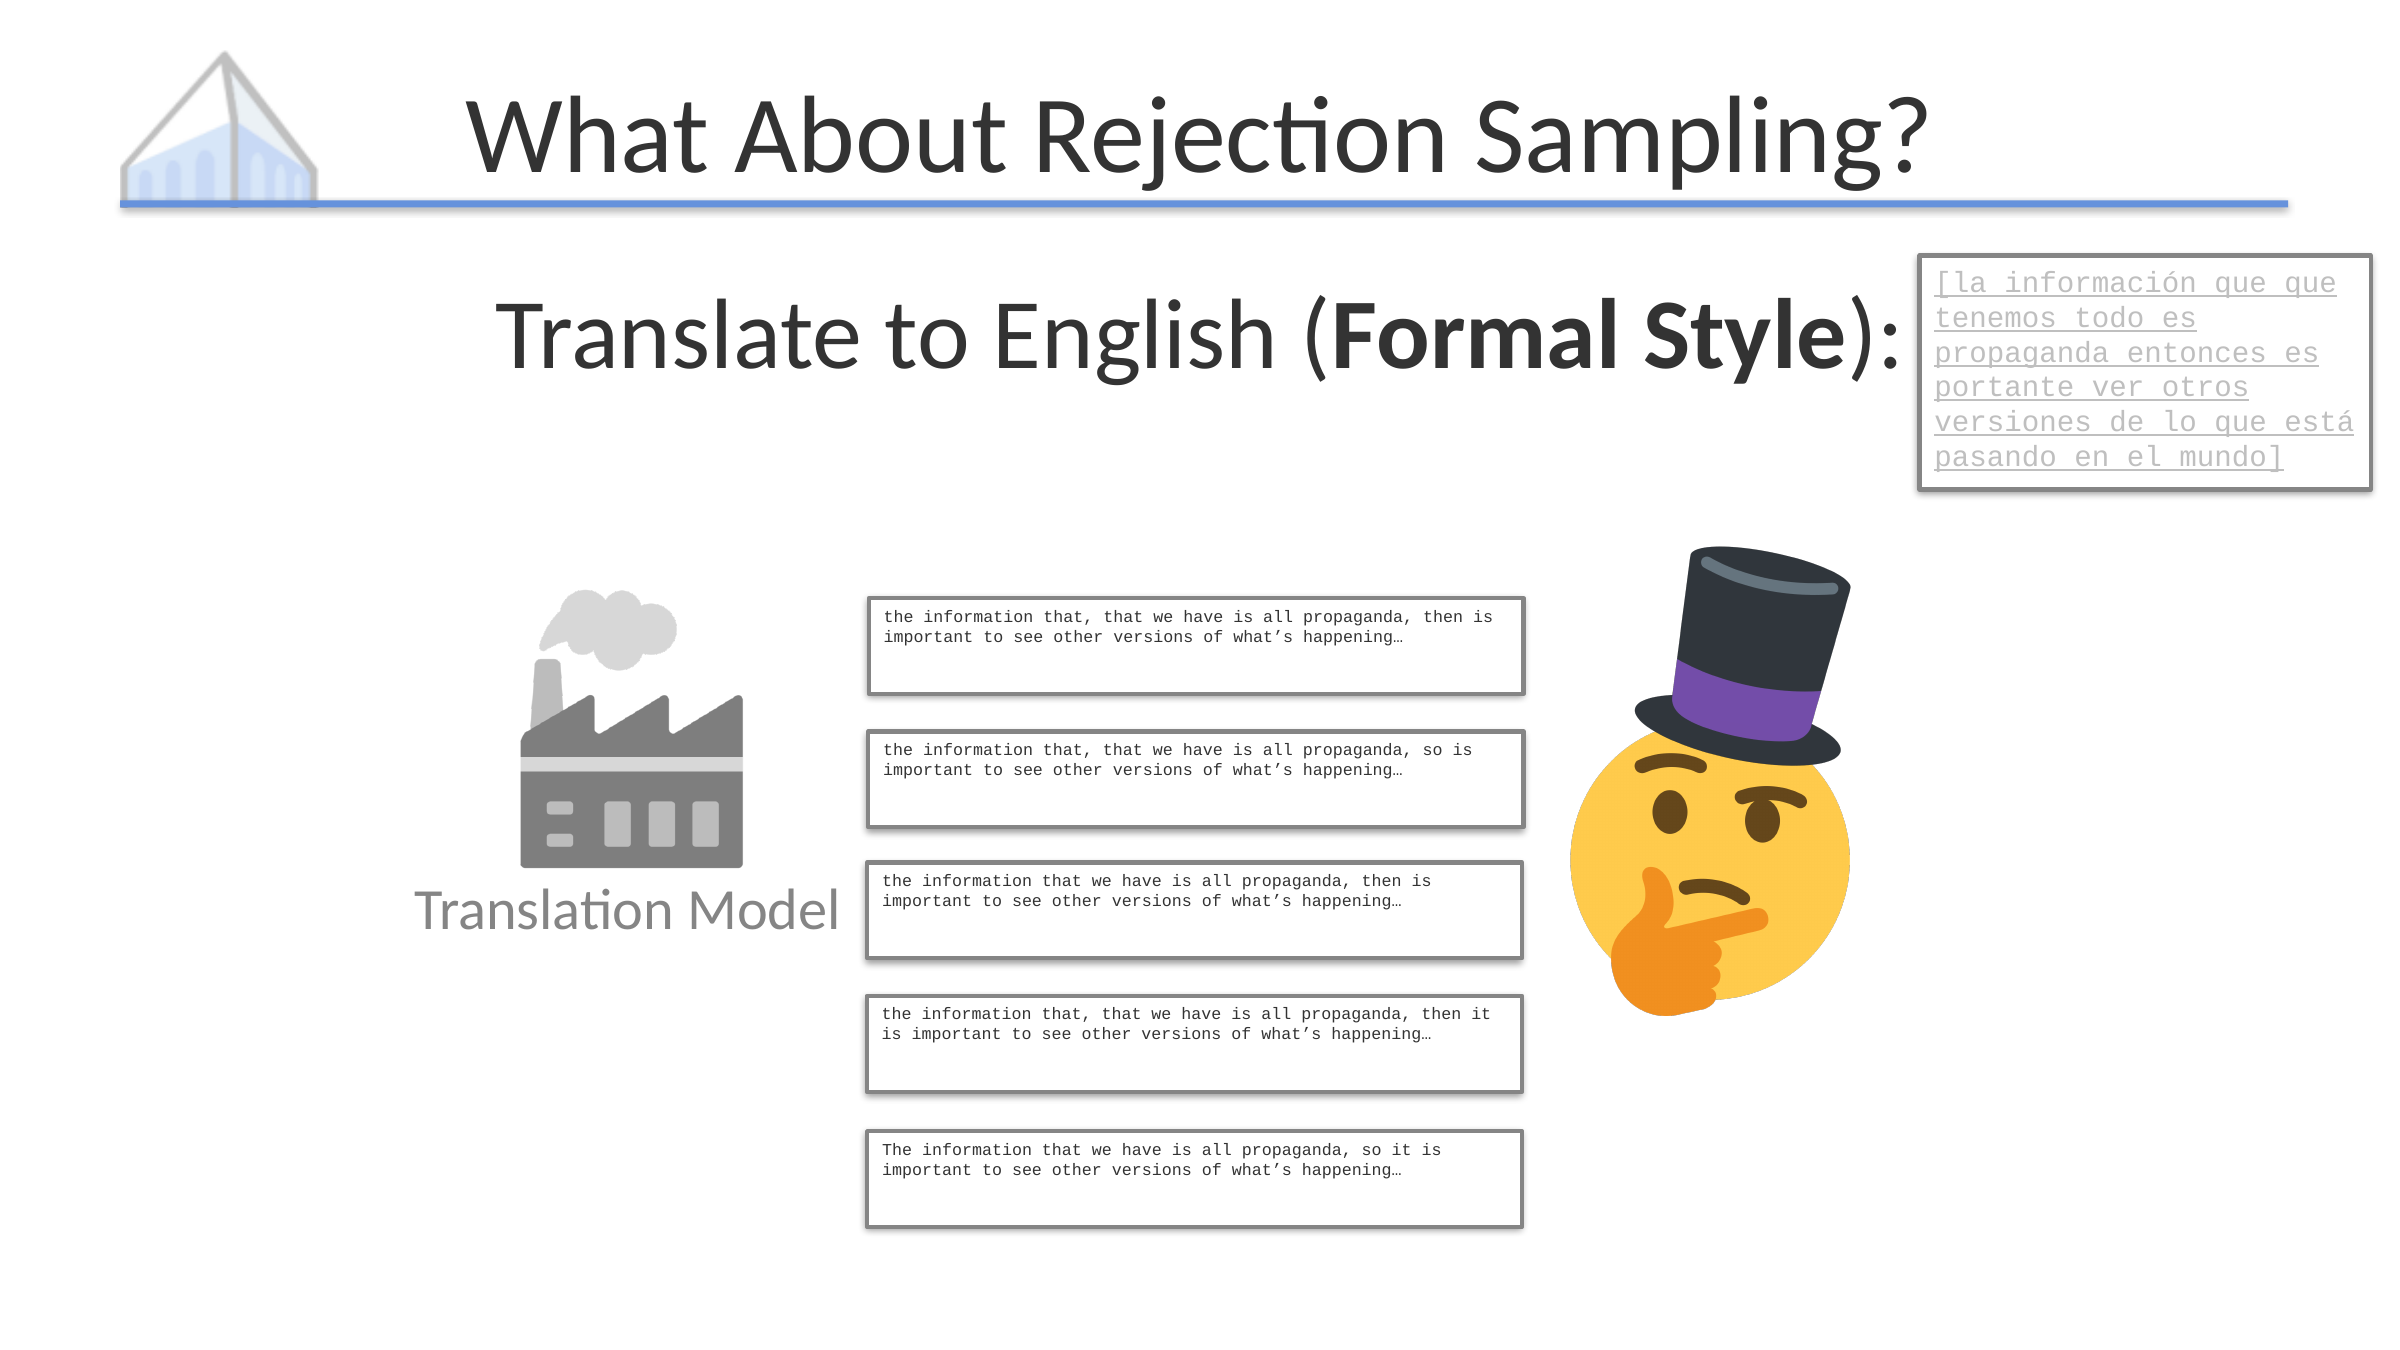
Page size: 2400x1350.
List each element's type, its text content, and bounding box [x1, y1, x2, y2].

text_box the information that, that we have is all propaganda, then is important to see other versions of what’s happening… [867, 596, 1526, 696]
picture [1562, 532, 1877, 1016]
text_box The information that we have is all propaganda, so it is important to see other versions of what’s happening… [865, 1129, 1524, 1229]
text_box the information that we have is all propaganda, then is important to see other versions of what’s happening… [865, 860, 1524, 960]
title What About Rejection Sampling? [0, 28, 2400, 228]
text_box [la información que que tenemos todo es propaganda entonces es portante ver otros versiones de lo que está pasando en el mundo] [1917, 253, 2373, 492]
text_box the information that, that we have is all propaganda, so is important to see other versions of what’s happening… [866, 729, 1526, 829]
picture [480, 587, 763, 870]
list Translation Model [156, 858, 1099, 955]
text_box the information that, that we have is all propaganda, then it is important to see other versions of what’s happening… [865, 994, 1524, 1094]
text_box Translate to English (Formal Style): [238, 261, 1912, 456]
